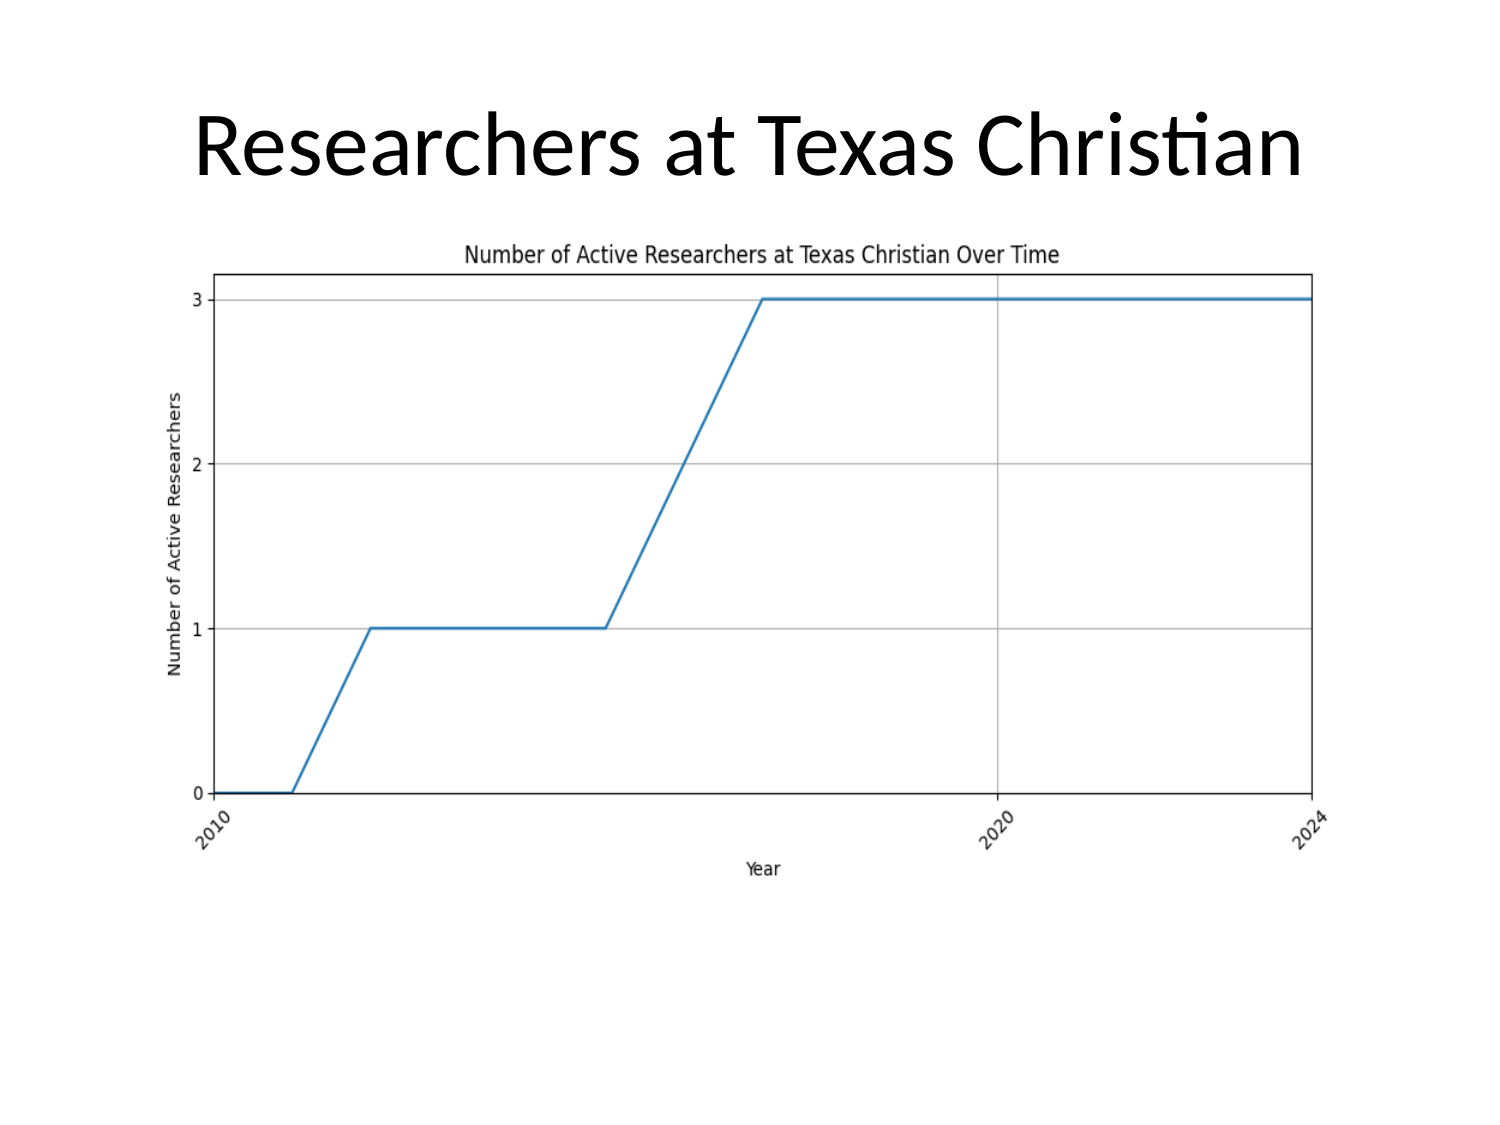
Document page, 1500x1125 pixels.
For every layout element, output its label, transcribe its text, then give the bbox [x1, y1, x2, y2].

title Researchers at Texas Christian [75, 45, 1425, 233]
picture [149, 224, 1351, 901]
